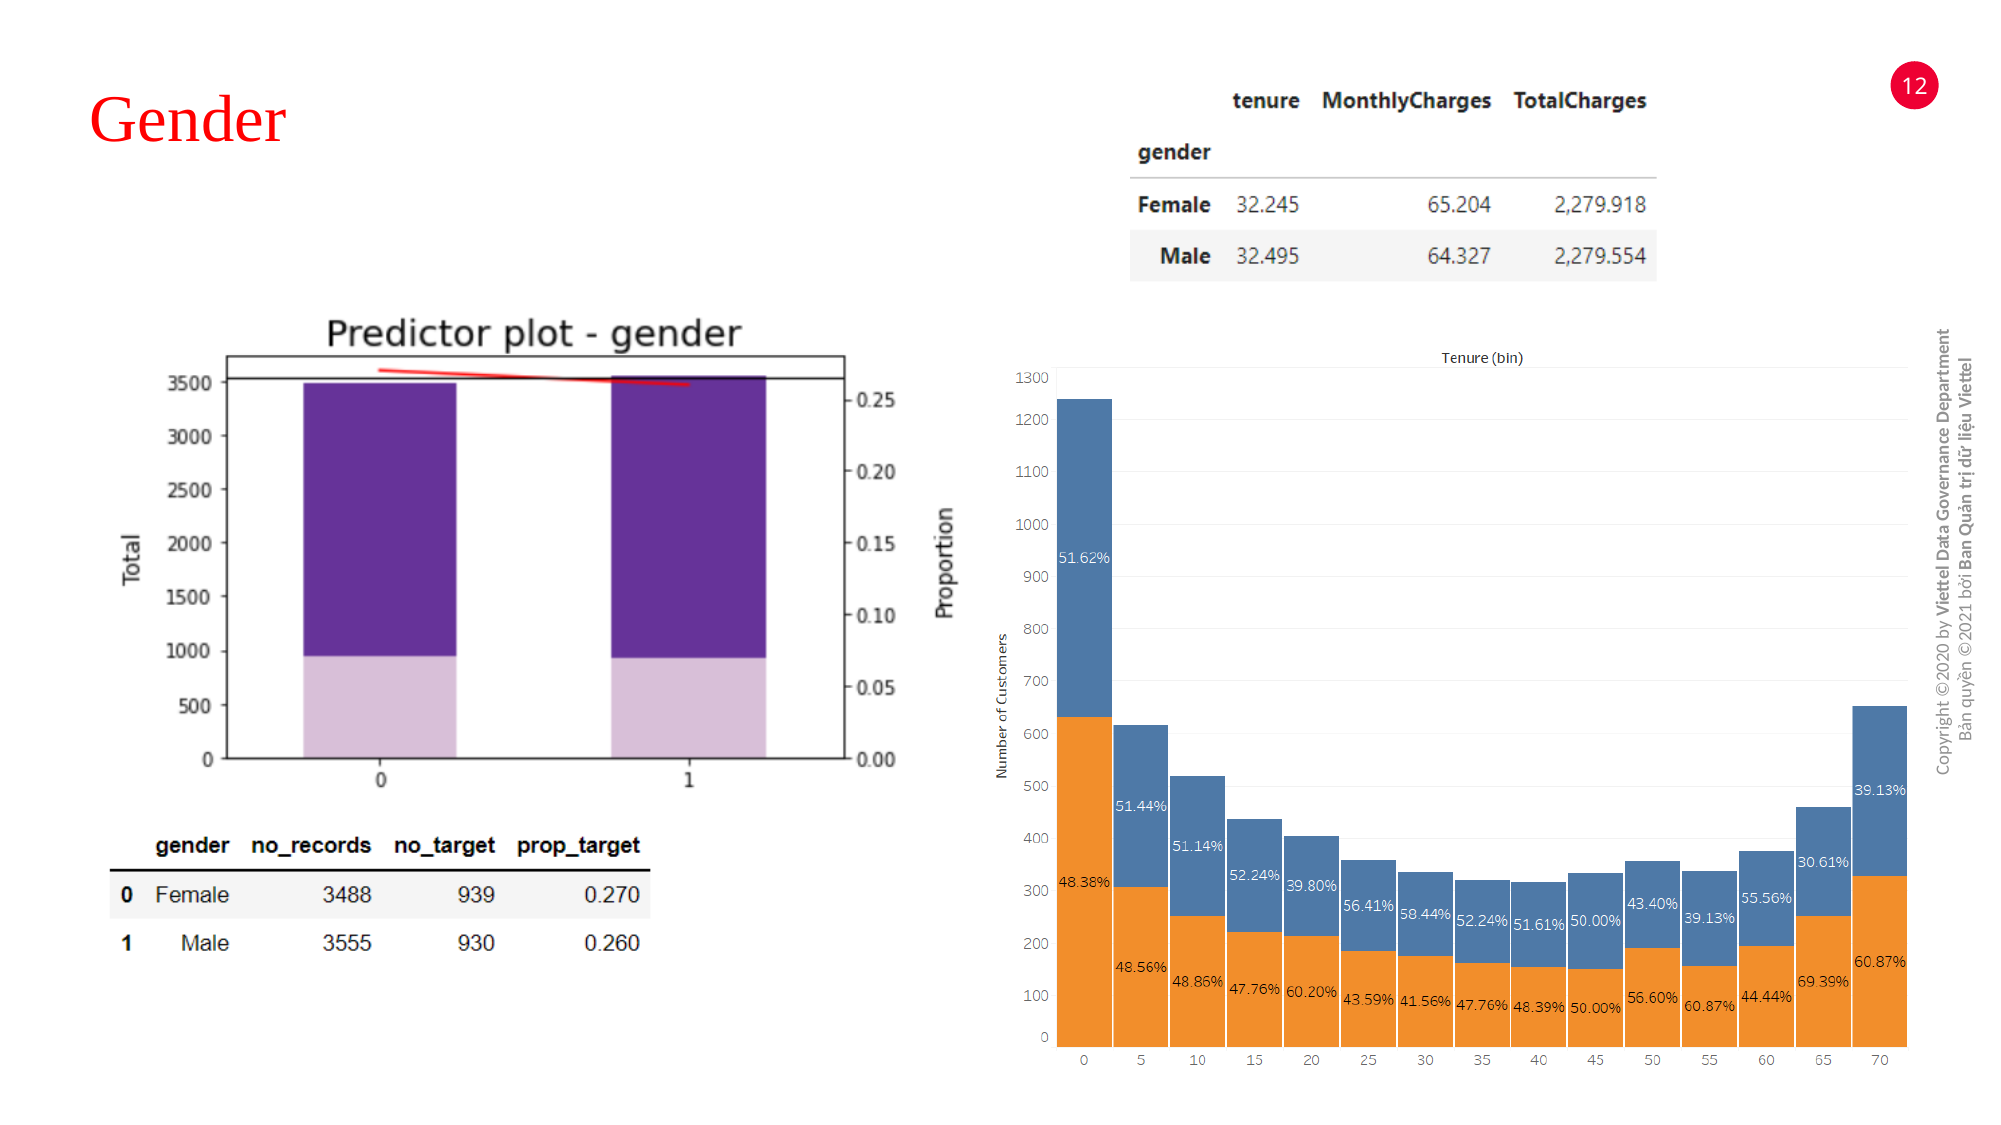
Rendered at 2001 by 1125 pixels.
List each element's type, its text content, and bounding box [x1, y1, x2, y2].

text_box Gender [75, 66, 303, 162]
picture [1130, 76, 1673, 283]
picture [98, 295, 1925, 1077]
